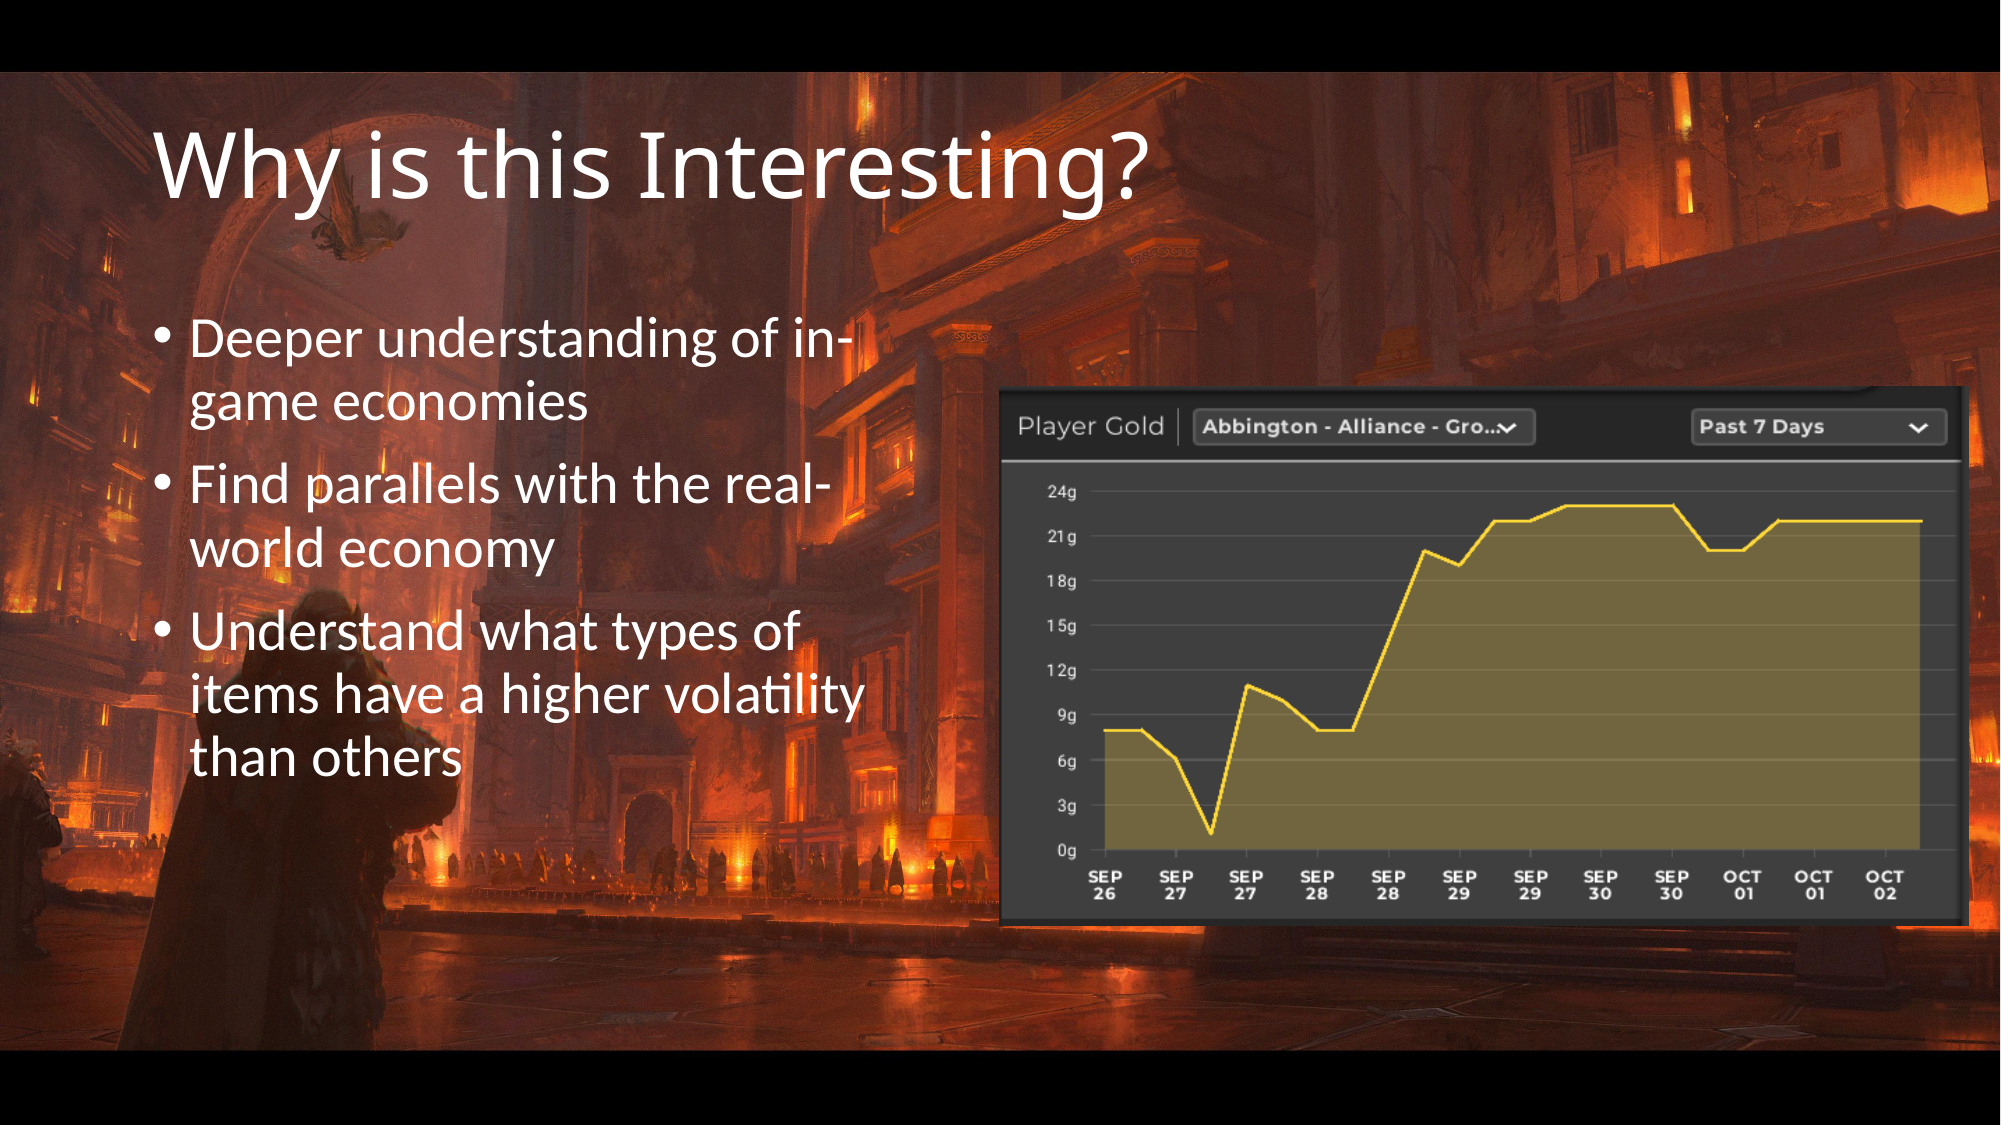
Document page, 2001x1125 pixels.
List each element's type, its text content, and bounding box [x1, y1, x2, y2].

list Deeper understanding of in-game economies Find parallels with the real-world economy Understand what types of items have a higher volatility than others [137, 299, 955, 926]
picture [0, 0, 2001, 1125]
title Why is this Interesting? [137, 59, 1863, 278]
